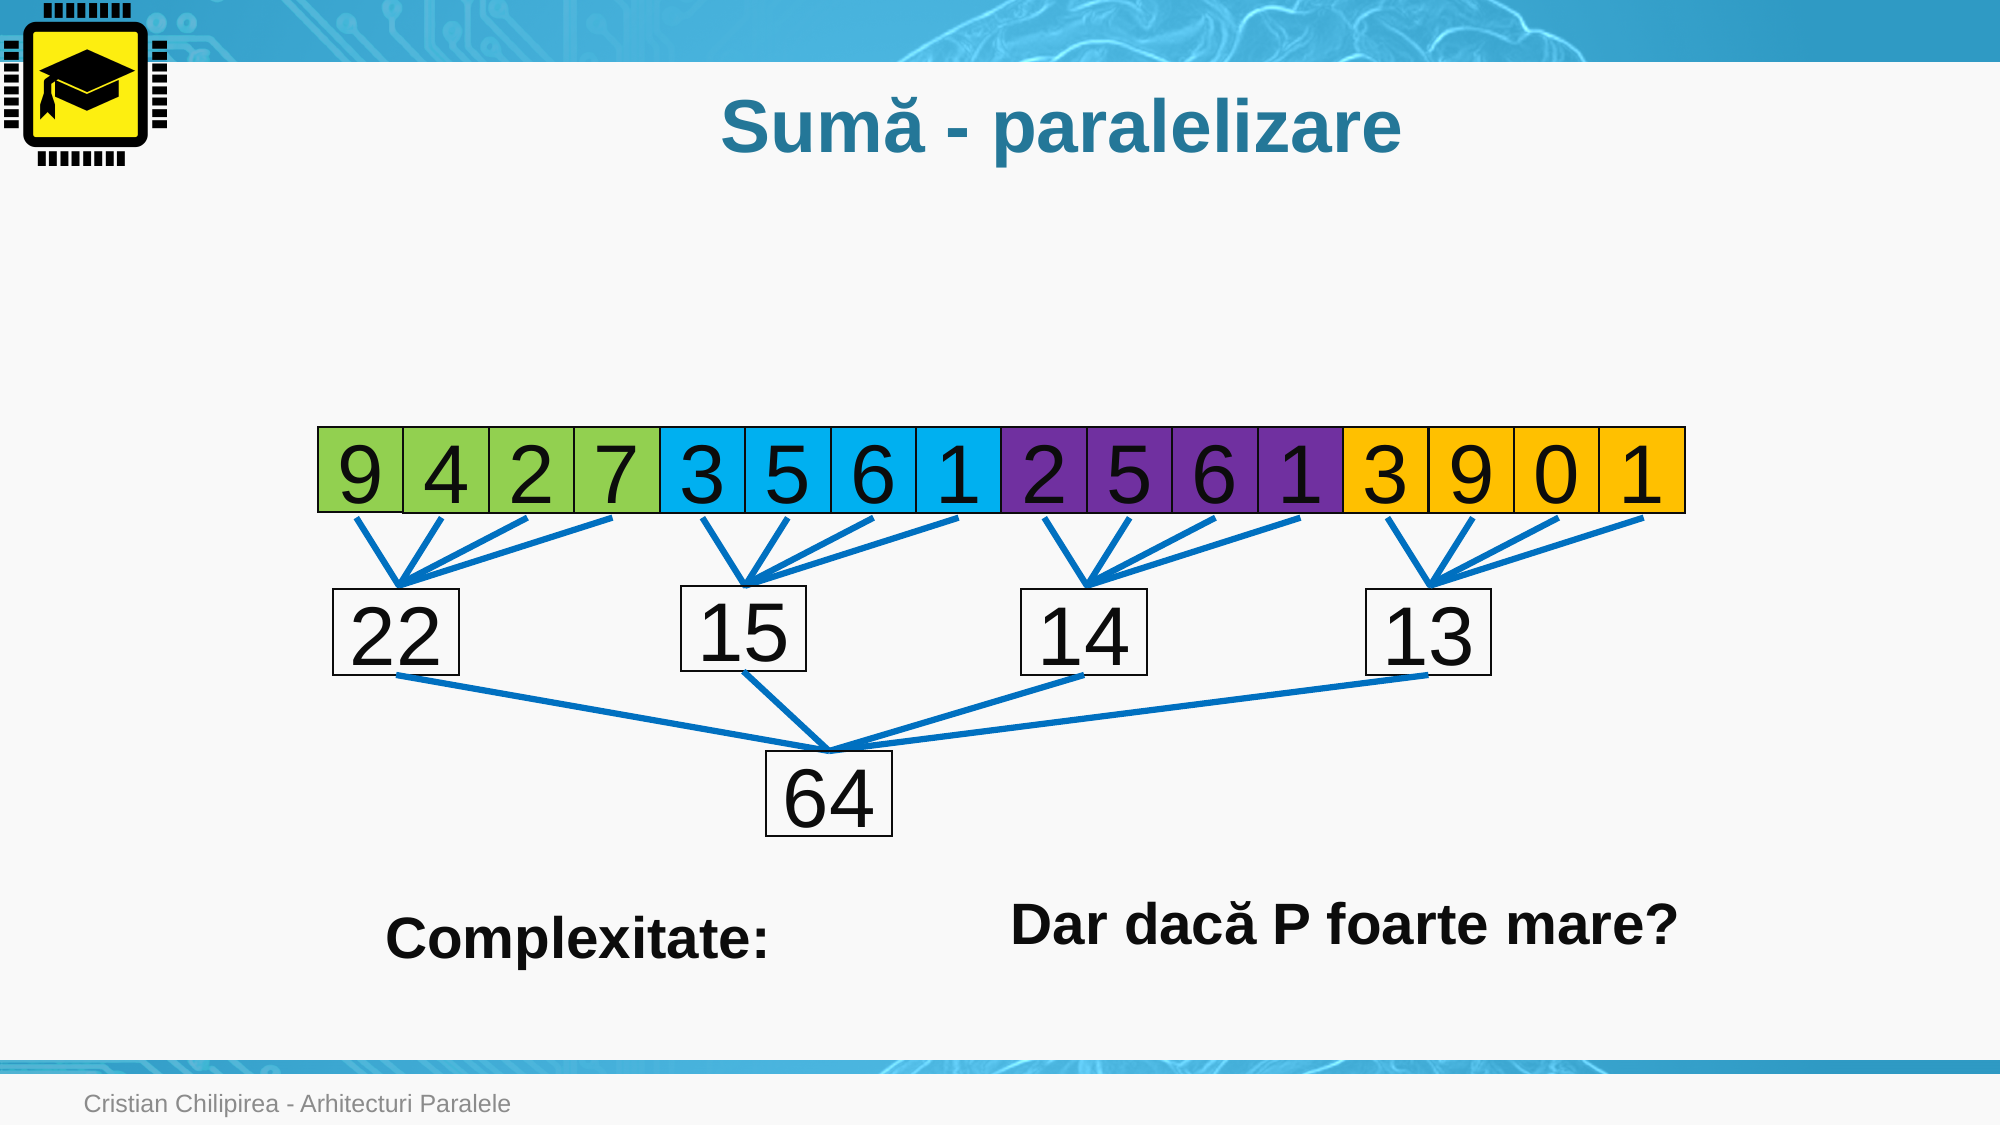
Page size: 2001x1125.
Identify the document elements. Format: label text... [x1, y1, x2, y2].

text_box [1429, 517, 1644, 586]
text_box 3 [1342, 426, 1427, 514]
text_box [1387, 517, 1427, 586]
text_box 5 [744, 426, 830, 514]
text_box 9 [317, 426, 402, 513]
picture [0, 1060, 2000, 1074]
text_box 0 [1513, 426, 1598, 514]
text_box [744, 517, 959, 586]
text_box 5 [1086, 426, 1171, 514]
text_box Dar dacă P foarte mare? [995, 879, 1696, 964]
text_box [398, 517, 613, 586]
text_box 64 [765, 751, 893, 837]
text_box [396, 674, 743, 751]
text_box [356, 517, 396, 586]
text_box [1086, 517, 1301, 586]
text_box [743, 671, 830, 751]
text_box 22 [332, 588, 460, 676]
text_box 1 [1598, 426, 1686, 514]
text_box 15 [680, 585, 807, 672]
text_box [829, 674, 1429, 751]
text_box 3 [659, 426, 744, 514]
text_box 4 [402, 426, 488, 514]
title Sumă - paralelizare [170, 76, 1955, 180]
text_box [1044, 517, 1084, 586]
text_box 2 [488, 426, 573, 514]
text_box 7 [573, 426, 659, 514]
text_box 13 [1365, 588, 1492, 676]
text_box 1 [915, 426, 1000, 514]
text_box 6 [830, 426, 915, 514]
footer Cristian Chilipirea - Arhitecturi Paralele [68, 1083, 1542, 1125]
text_box 1 [1257, 426, 1342, 514]
text_box 2 [1000, 426, 1086, 514]
text_box 14 [1020, 588, 1148, 674]
text_box 6 [1171, 426, 1257, 514]
text_box 9 [1427, 426, 1513, 514]
picture [0, 0, 2000, 166]
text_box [702, 517, 742, 586]
